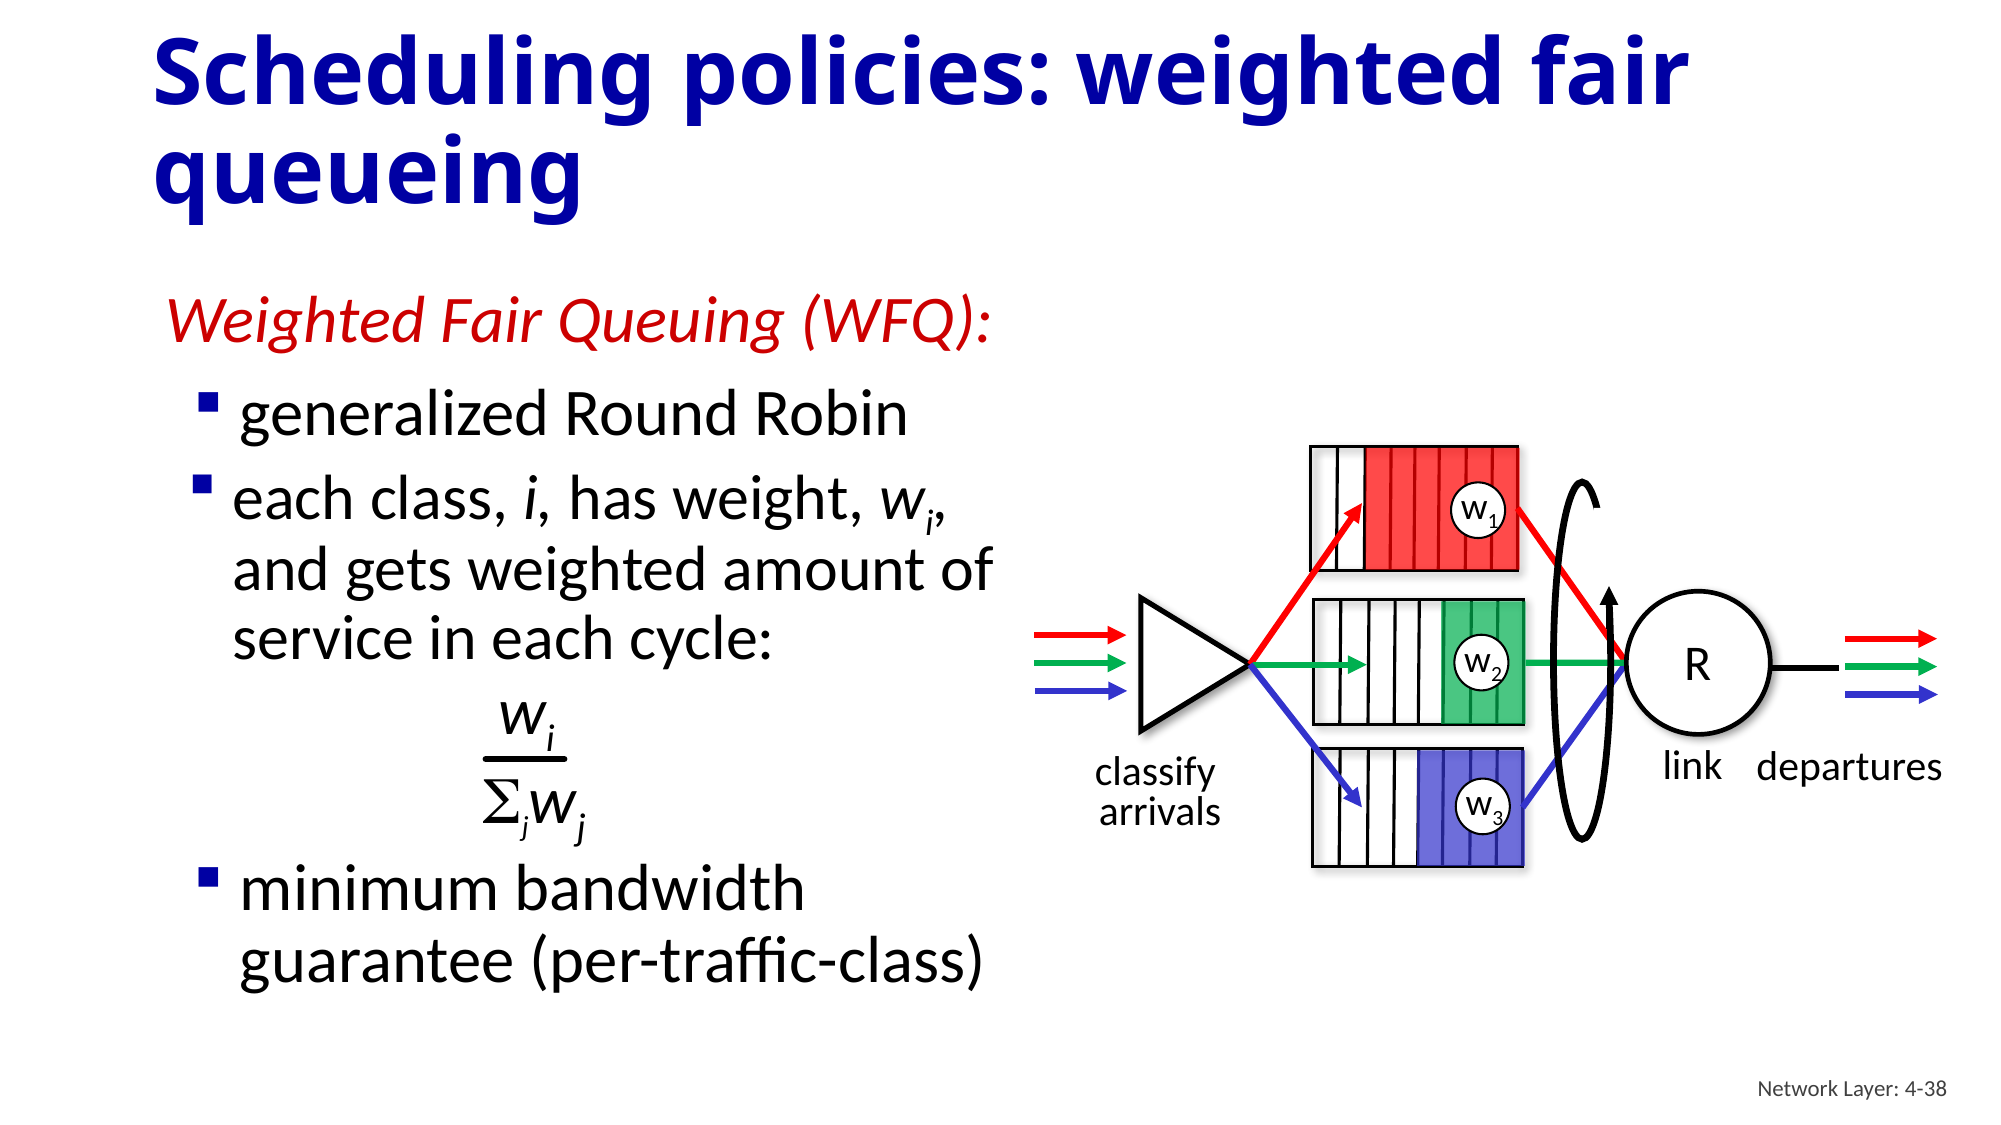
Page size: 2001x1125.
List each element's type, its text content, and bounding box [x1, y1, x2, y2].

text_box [1844, 638, 1938, 695]
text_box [1310, 446, 1526, 867]
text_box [1626, 591, 1771, 797]
text_box [1139, 595, 1249, 733]
text_box classify arrivals [1079, 746, 1241, 842]
text_box each class, i, has weight, wi, and gets weighted amount of service in each cycle: [125, 449, 1038, 683]
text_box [1444, 474, 1626, 840]
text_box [464, 660, 605, 846]
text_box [1033, 635, 1128, 691]
slide_number Network Layer: 4-38 [1512, 1056, 1963, 1117]
text_box departures [1771, 740, 1958, 796]
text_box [1249, 503, 1362, 664]
title Scheduling policies: weighted fair queueing [137, 51, 1863, 198]
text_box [1249, 664, 1362, 808]
text_box minimum bandwidth guarantee (per-traffic-class) [129, 845, 1041, 1018]
list Weighted Fair Queuing (WFQ): generalized Round Robin [129, 277, 1041, 461]
